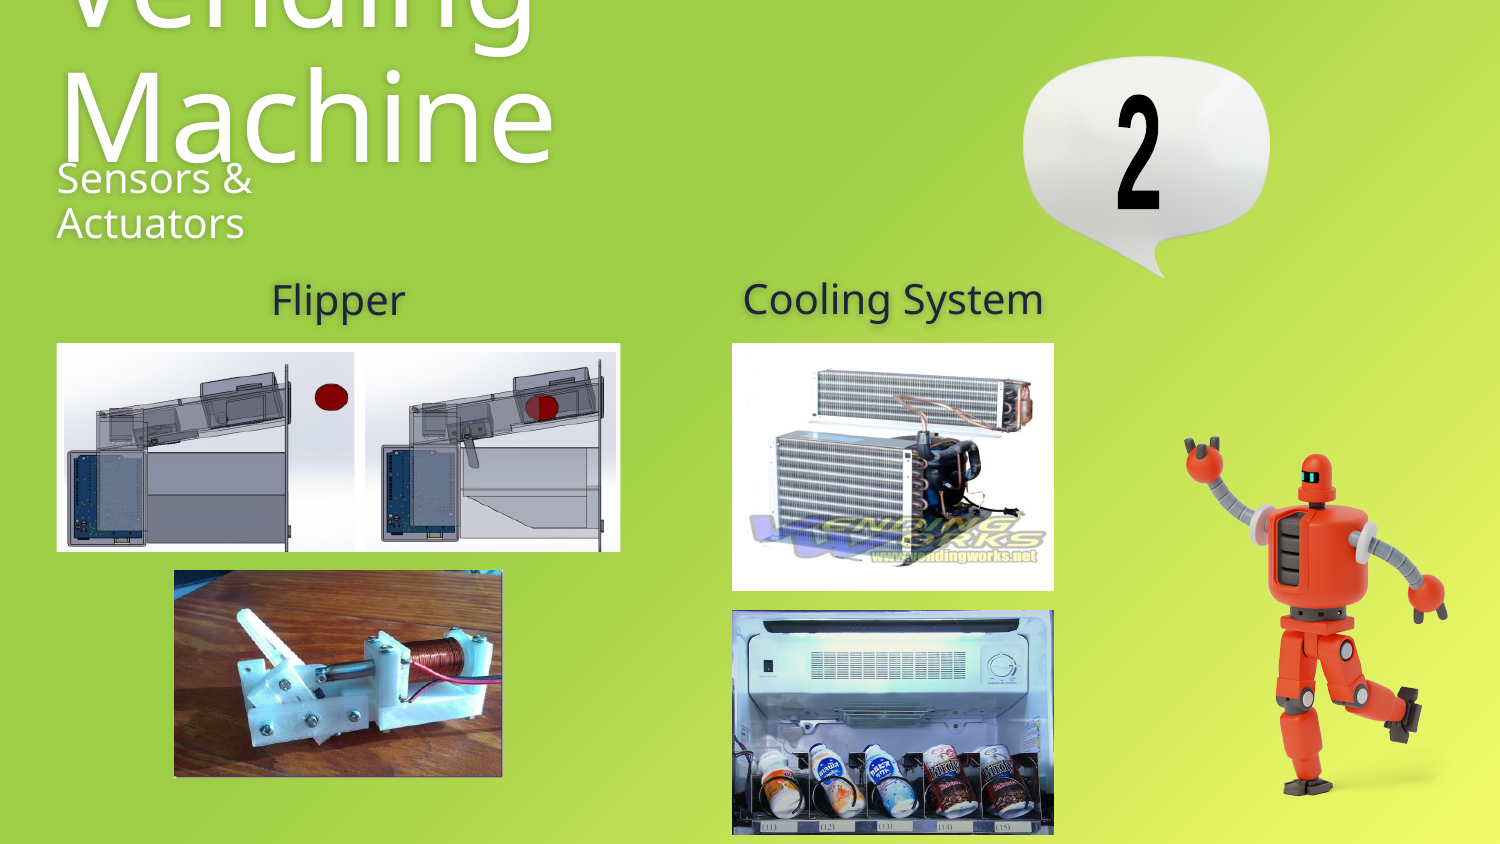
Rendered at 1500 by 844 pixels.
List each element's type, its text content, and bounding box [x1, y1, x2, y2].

picture [56, 343, 621, 552]
picture [1023, 56, 1270, 278]
picture [174, 569, 503, 778]
text_box Flipper [141, 266, 536, 325]
picture [732, 609, 1055, 836]
title Vending Machine [56, 36, 871, 190]
picture [1183, 436, 1453, 805]
picture [732, 343, 1055, 592]
text_box Sensors & Actuators [56, 189, 400, 248]
text_box Cooling System [696, 265, 1091, 324]
